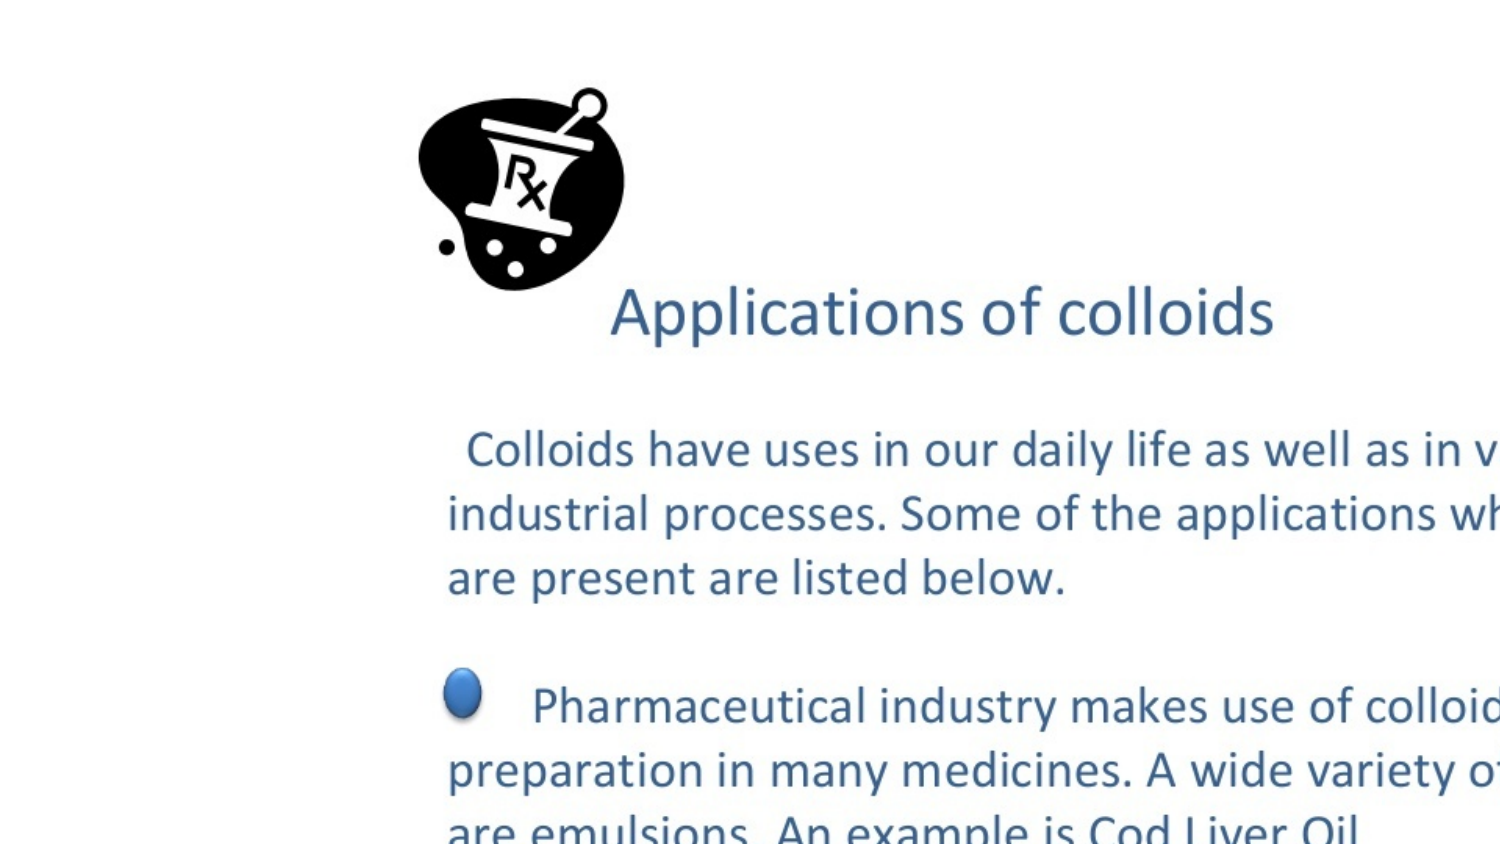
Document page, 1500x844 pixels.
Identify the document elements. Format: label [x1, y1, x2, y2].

picture [394, 55, 1500, 844]
